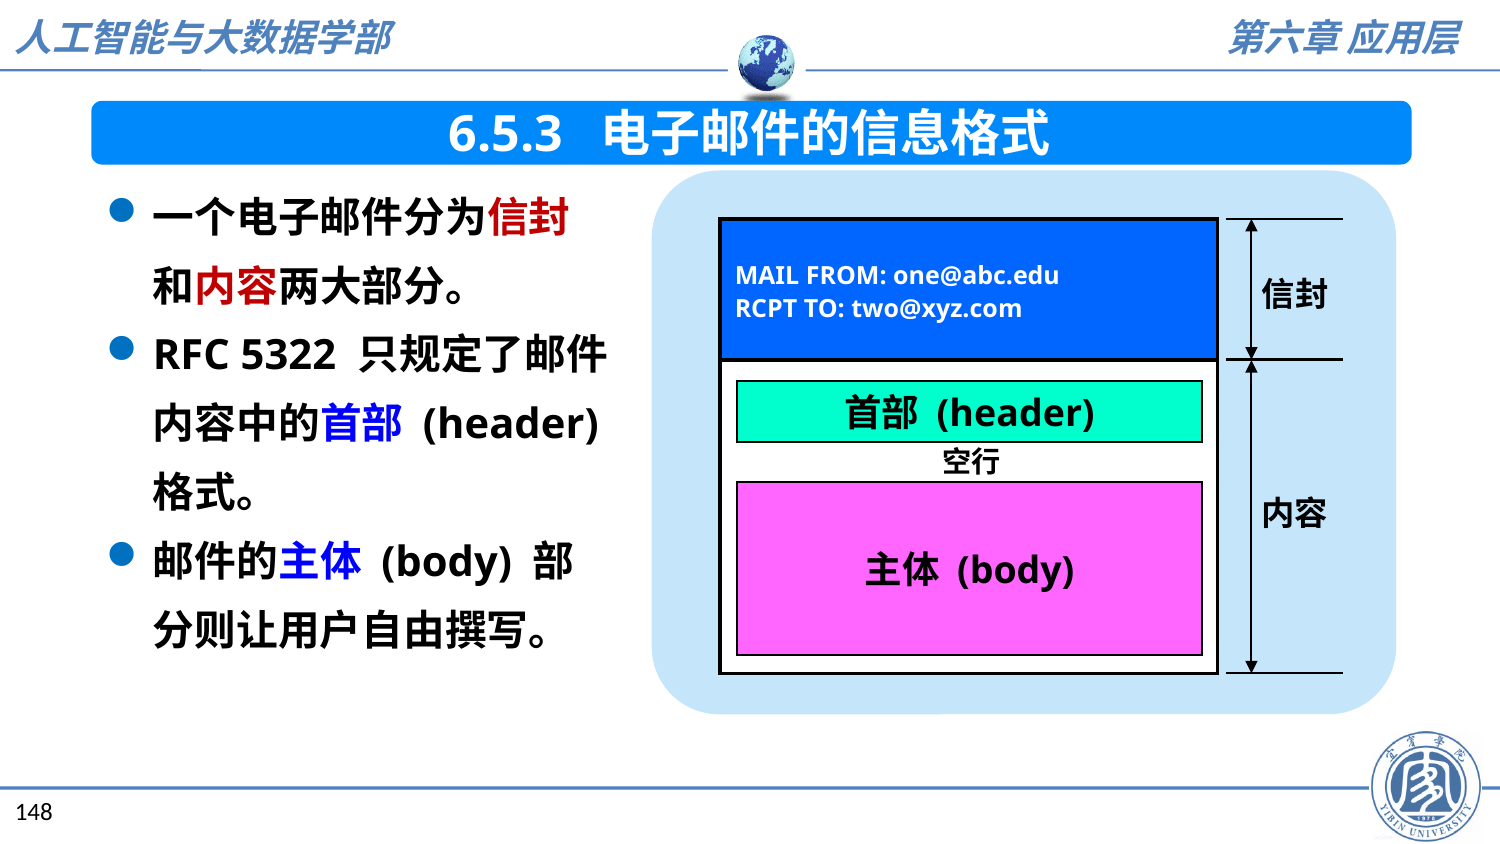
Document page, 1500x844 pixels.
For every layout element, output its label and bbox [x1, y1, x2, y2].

picture [736, 33, 796, 93]
text_box [91, 93, 1412, 717]
slide_number [0, 787, 350, 833]
